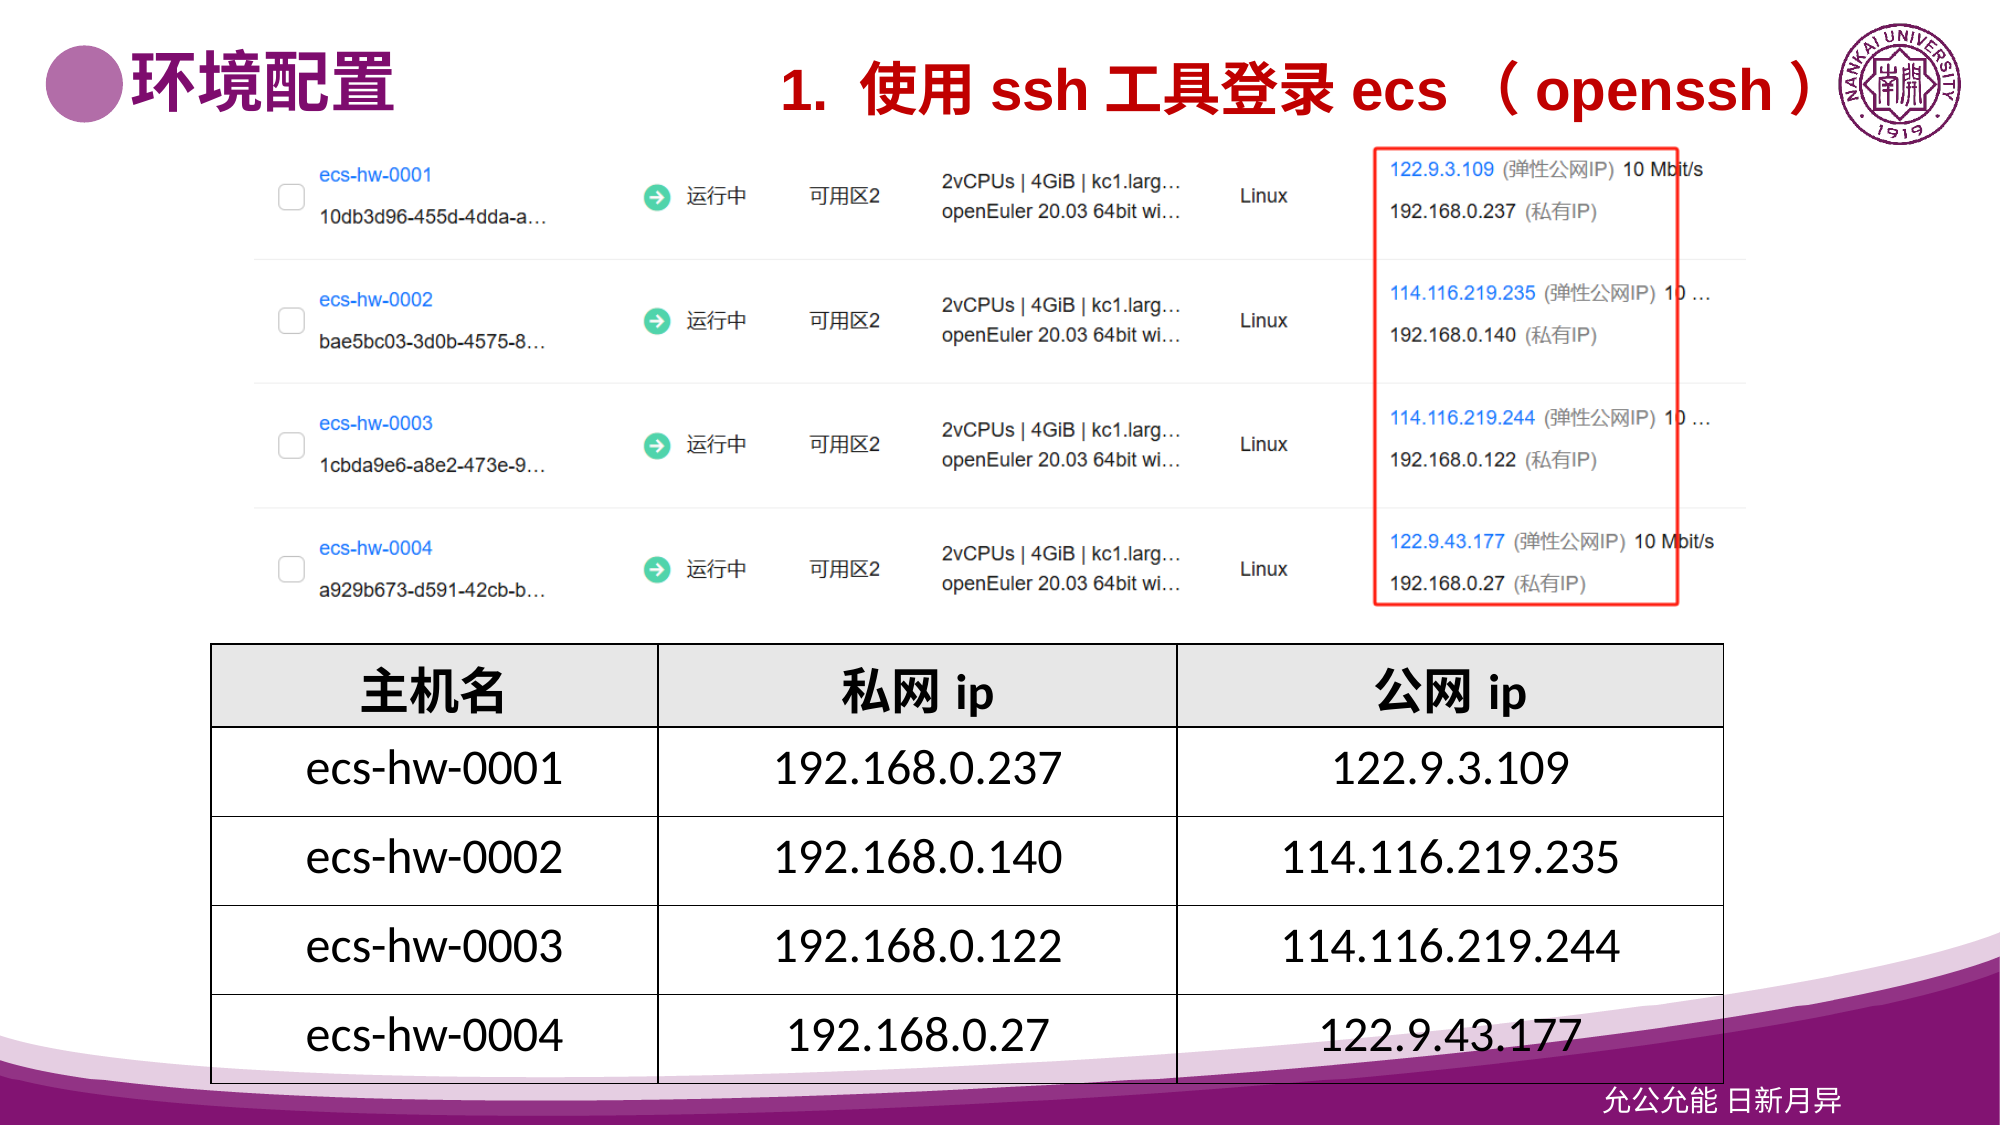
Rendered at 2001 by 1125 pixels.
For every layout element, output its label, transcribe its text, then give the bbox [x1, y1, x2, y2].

table_cell ecs-hw-0001 [212, 728, 657, 816]
table_header 公网ip [1178, 645, 1723, 726]
table_cell 192.168.0.237 [659, 728, 1176, 816]
picture [1828, 13, 1971, 44]
table_header 私网ip [659, 645, 1176, 726]
table_cell 122.9.43.177 [1178, 995, 1723, 1083]
table_cell 114.116.219.244 [1178, 906, 1723, 994]
table_cell 192.168.0.122 [659, 906, 1176, 994]
text_box 环境配置 [115, 41, 1702, 128]
picture [1828, 130, 1971, 155]
text_box 1. 使用ssh工具登录ecs（openssh） [765, 44, 2000, 130]
picture [254, 143, 1746, 630]
table_cell 192.168.0.140 [659, 817, 1176, 905]
picture [0, 931, 2000, 1125]
table_cell ecs-hw-0003 [212, 906, 657, 994]
table_cell 122.9.3.109 [1178, 728, 1723, 816]
table_cell ecs-hw-0004 [212, 995, 657, 1083]
table_header 主机名 [212, 645, 657, 726]
table_cell 114.116.219.235 [1178, 817, 1723, 905]
table_cell ecs-hw-0002 [212, 817, 657, 905]
table_cell 192.168.0.27 [659, 995, 1176, 1083]
